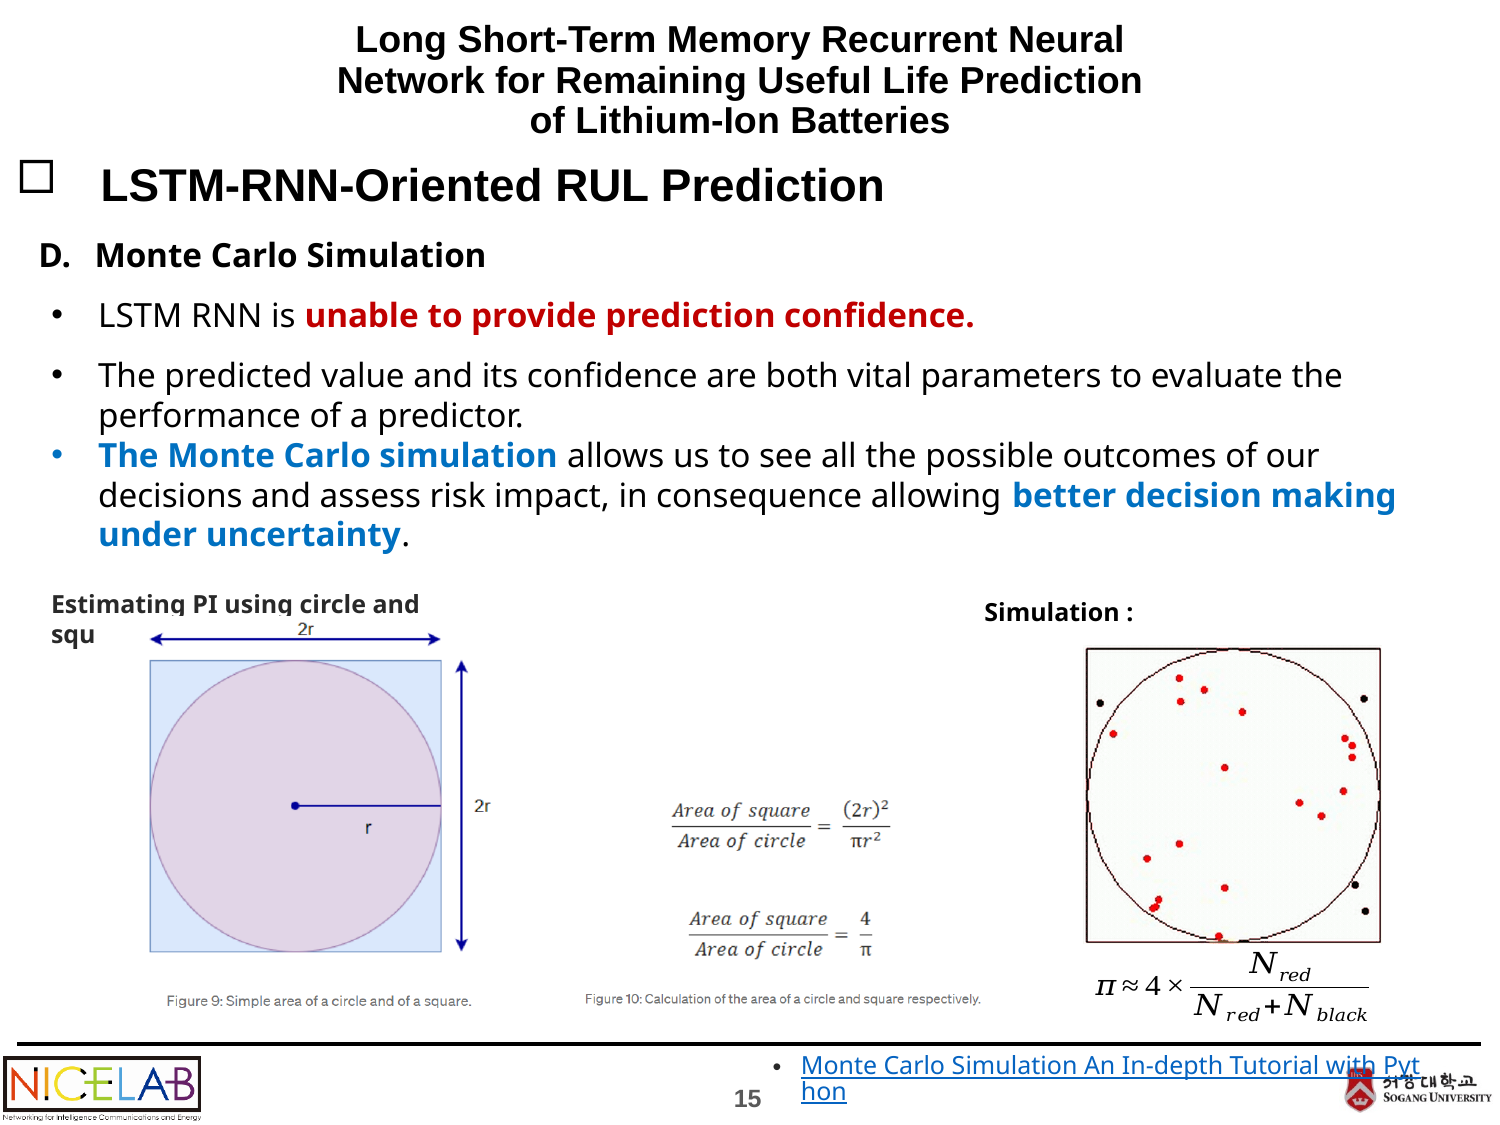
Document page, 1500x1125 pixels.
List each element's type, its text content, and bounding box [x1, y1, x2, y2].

picture [95, 616, 512, 1017]
list LSTM-RNN-Oriented RUL Prediction [0, 143, 1499, 228]
title Long Short-Term Memory Recurrent Neural Network for Remaining Useful Life Prediction of Lithium-Ion Batteries [0, 23, 1481, 139]
picture [1339, 1066, 1496, 1113]
text_box LSTM RNN is unable to provide prediction confidence. [36, 286, 1122, 342]
text_box Monte Carlo Simulation An In-depth Tutorial with Python [757, 1044, 1445, 1092]
picture [1083, 645, 1382, 944]
text_box Simulation : [969, 588, 1149, 634]
text_box Estimating PI using circle and square : [36, 581, 512, 656]
picture [574, 785, 996, 1017]
text_box Monte Carlo Simulation [23, 227, 1477, 282]
picture [3, 1056, 201, 1121]
text_box The predicted value and its confidence are both vital parameters to evaluate the performance of a predictor. The Monte Carlo simulation allows us to see all the possible outcomes of our decisions and assess risk impact, in consequence allowing better decision making under uncertainty. [36, 346, 1468, 561]
